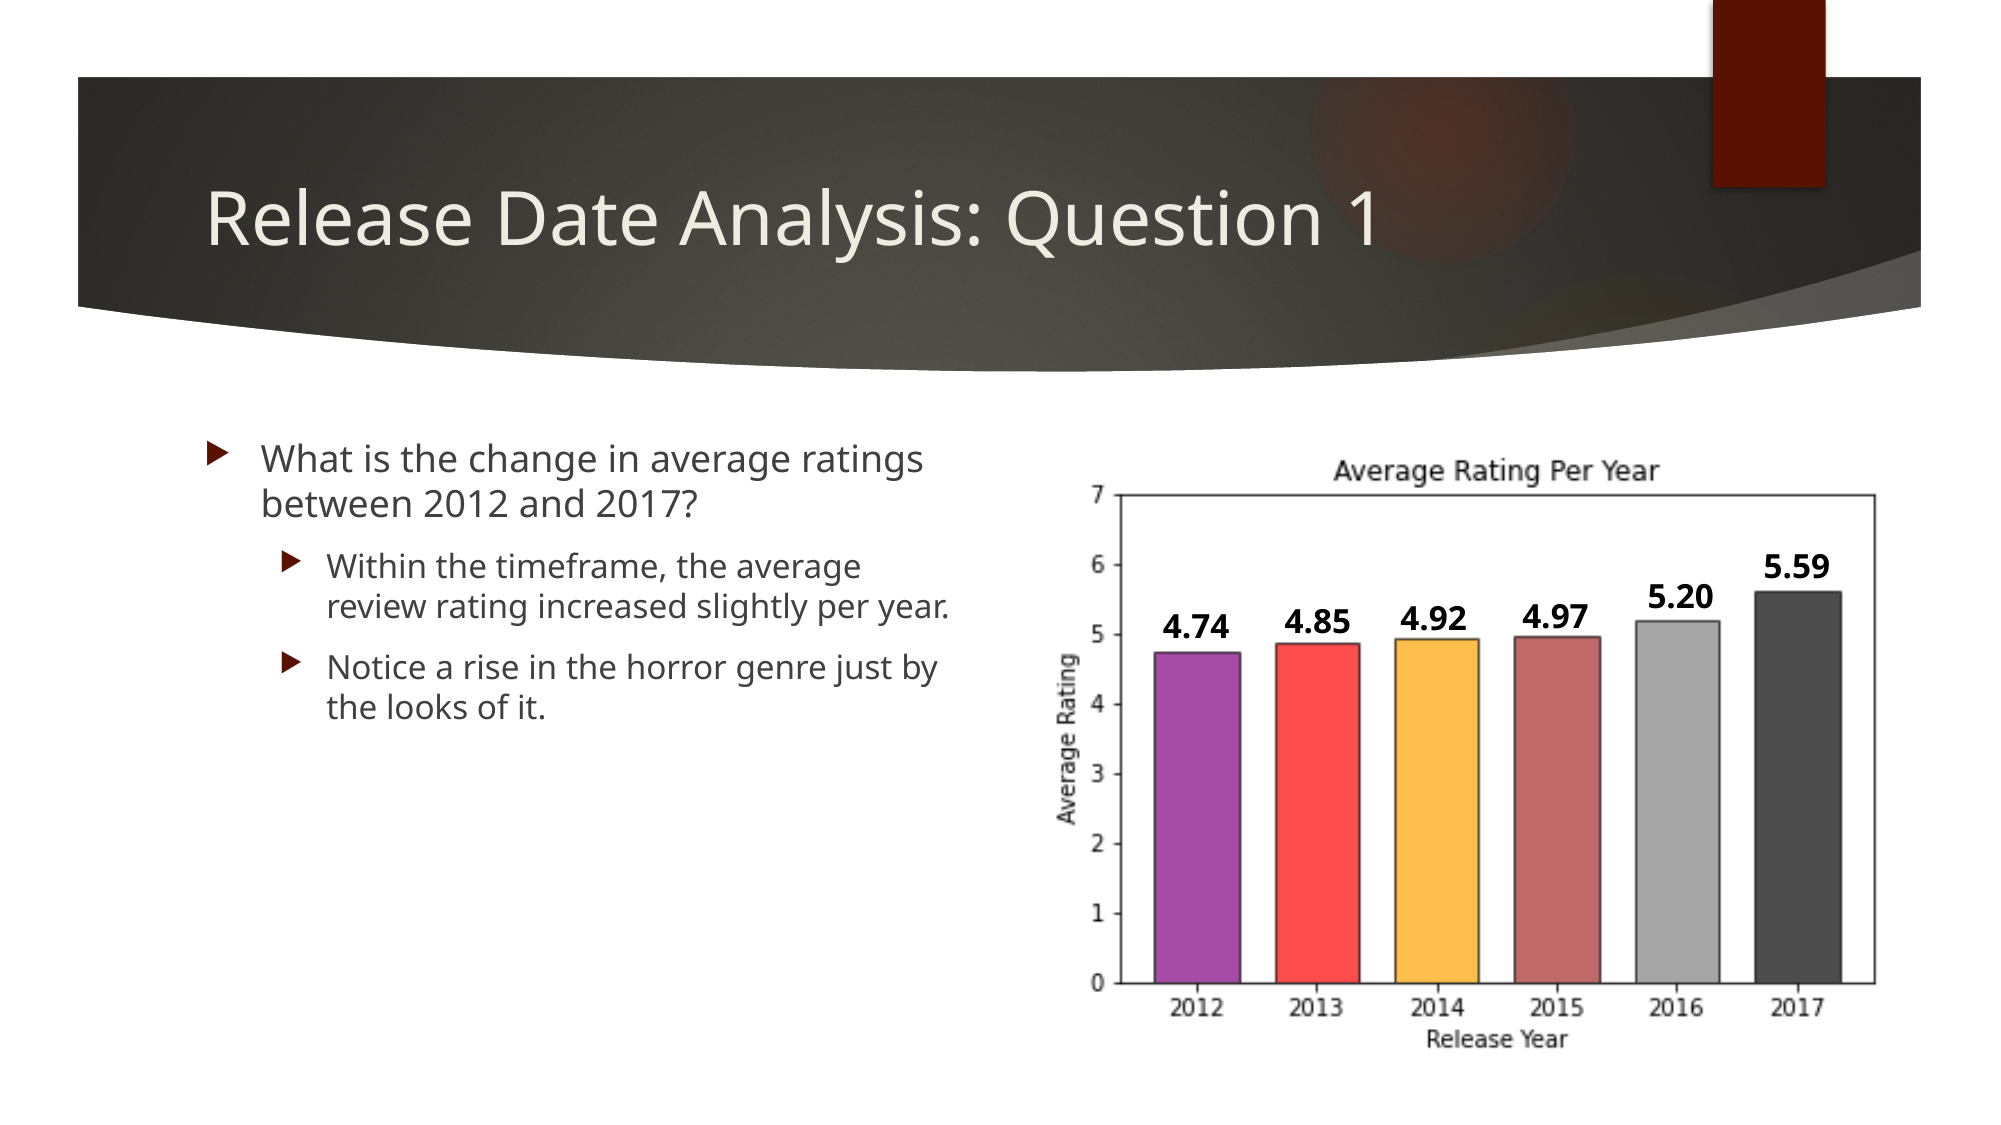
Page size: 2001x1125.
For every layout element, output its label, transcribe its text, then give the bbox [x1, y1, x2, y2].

list What is the change in average ratings between 2012 and 2017? Within the timeframe, the average review rating increased slightly per year. Notice a rise in the horror genre just by the looks of it. [189, 427, 981, 988]
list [999, 416, 1971, 1064]
title Release Date Analysis: Question 1 [189, 155, 1627, 275]
